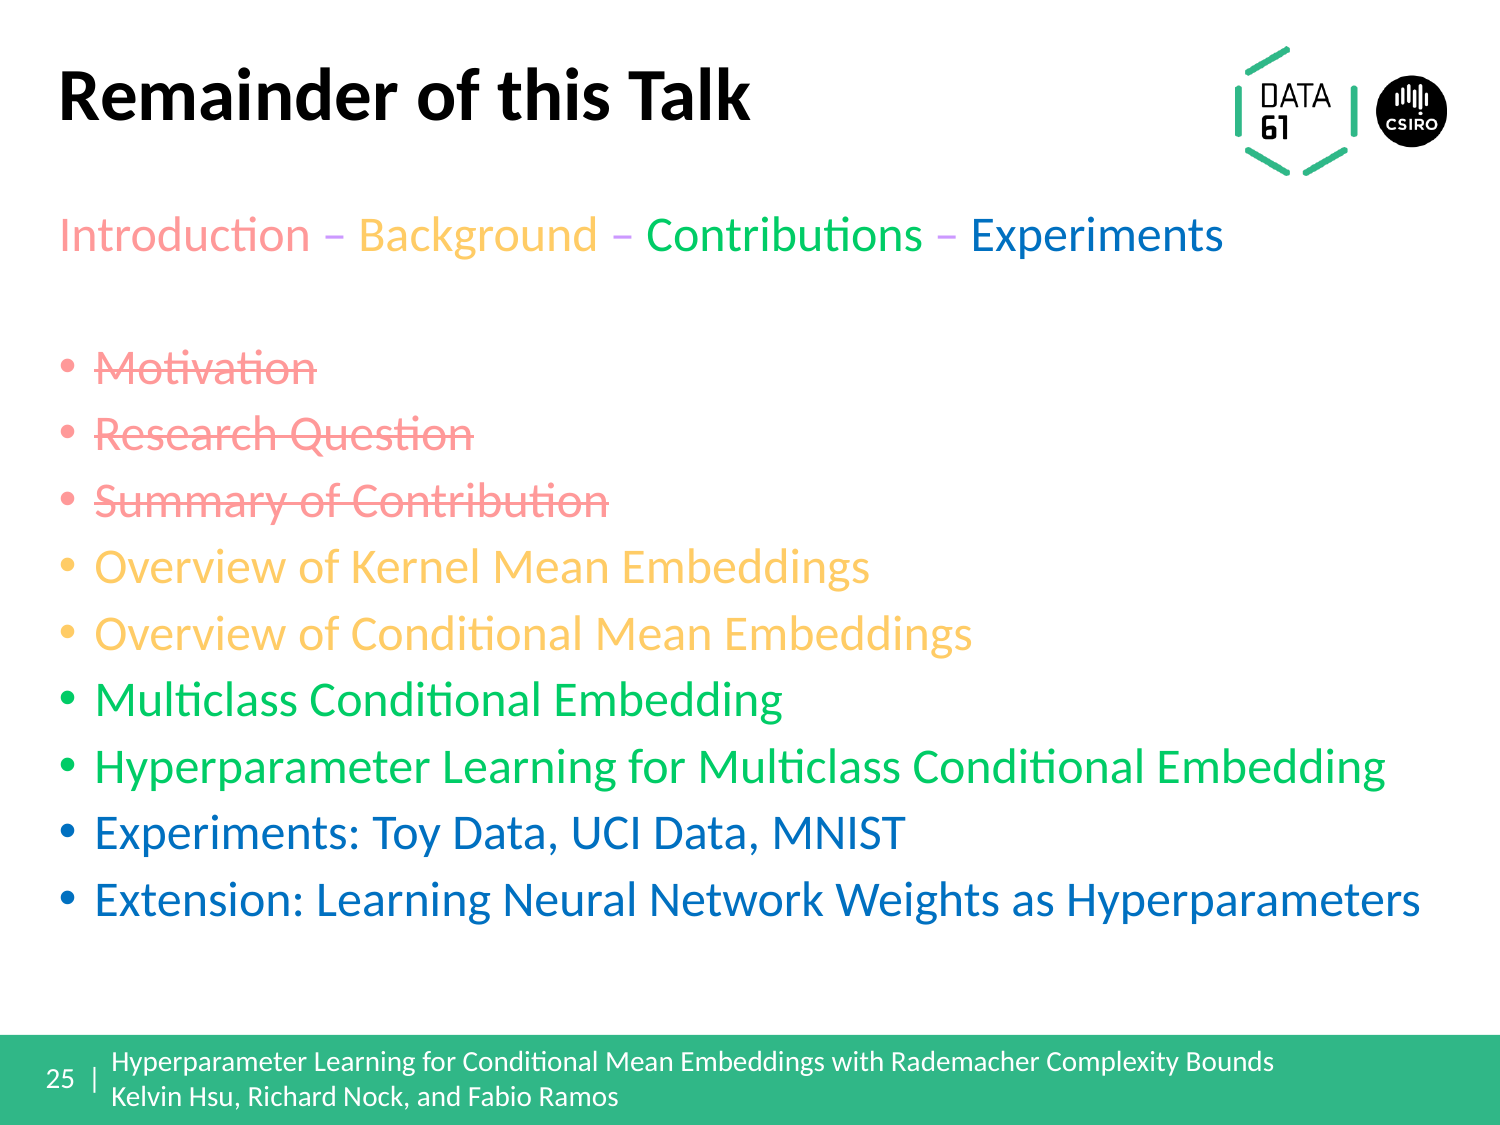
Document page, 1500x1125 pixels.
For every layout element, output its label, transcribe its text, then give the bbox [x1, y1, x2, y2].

picture [1235, 46, 1447, 176]
title Remainder of this Talk [58, 45, 1211, 185]
slide_number 25 | [41, 1066, 102, 1088]
list Introduction – Background – Contributions – Experiments Motivation Research Question Summary of Contribution Overview of Kernel Mean Embeddings Overview of Conditional Mean Embeddings Multiclass Conditional Embedding Hyperparameter Learning for Multiclass Conditional Embedding Experiments: Toy Data, UCI Data, MNIST Extension: Learning Neural Network Weights as Hyperparameters [58, 208, 1447, 959]
footer Hyperparameter Learning for Conditional Mean Embeddings with Rademacher Complexity Bounds Kelvin Hsu, Richard Nock, and Fabio Ramos [111, 1066, 1293, 1088]
